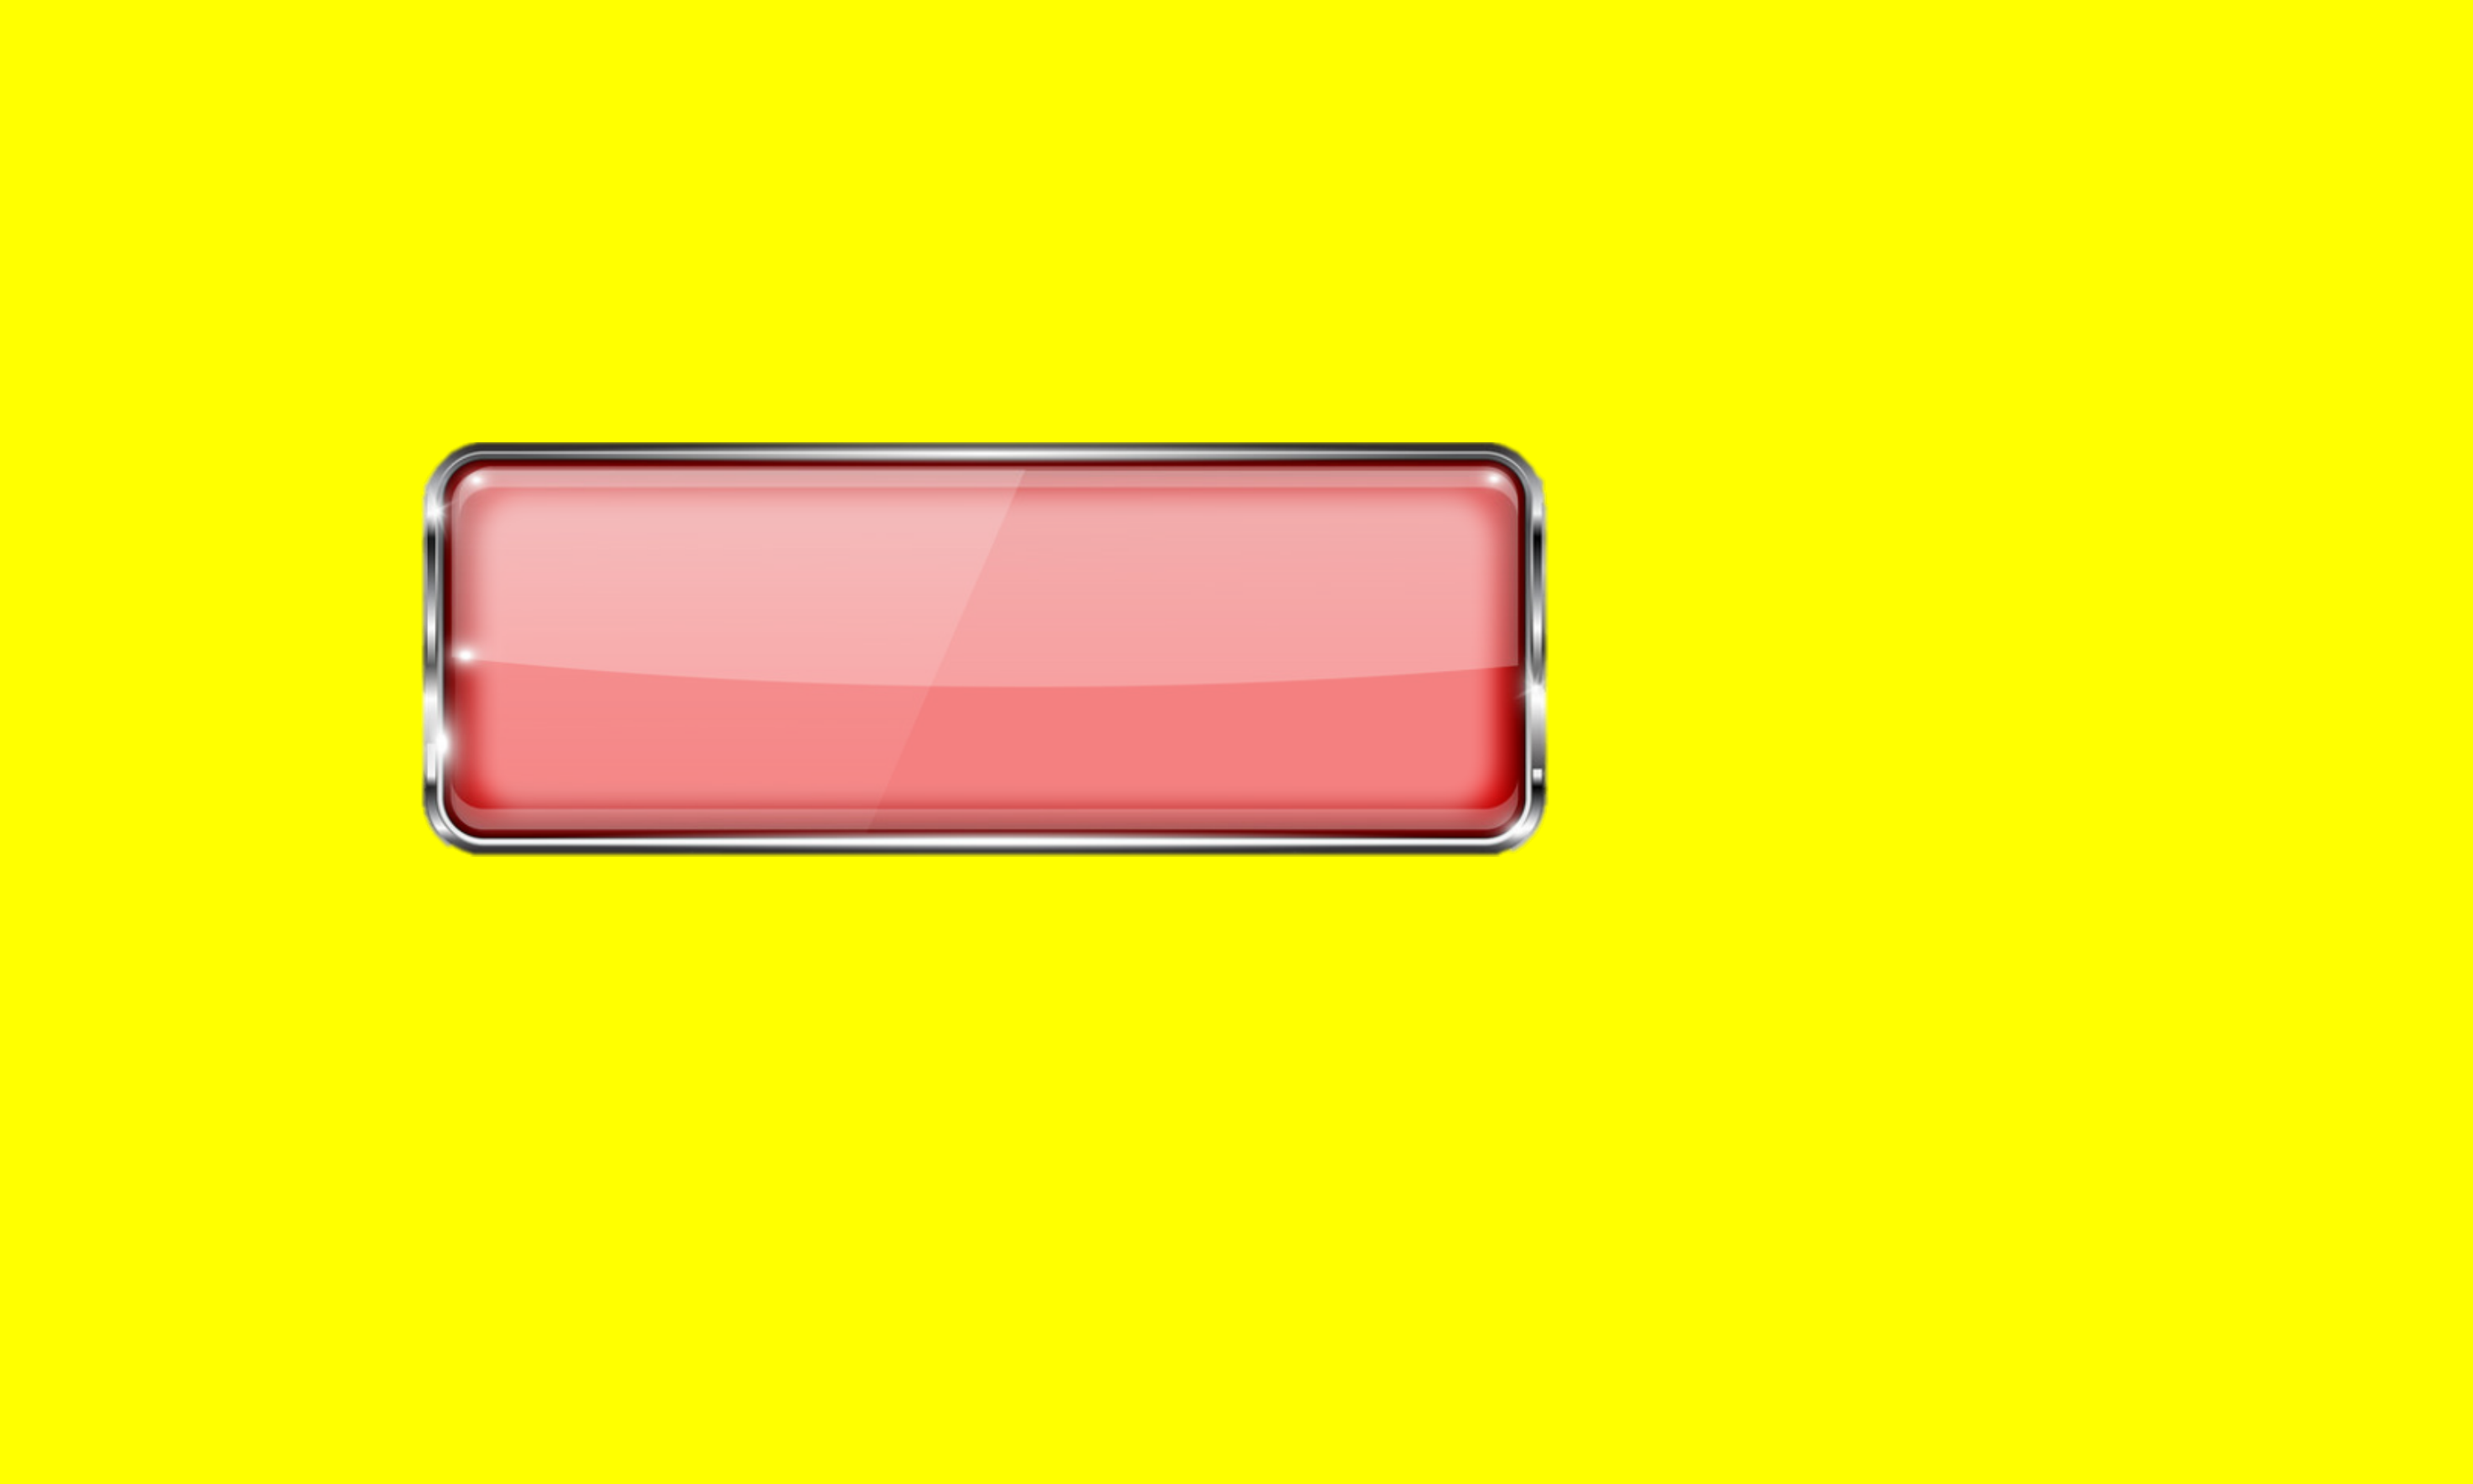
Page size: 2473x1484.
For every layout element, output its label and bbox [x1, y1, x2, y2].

picture [420, 442, 1548, 857]
